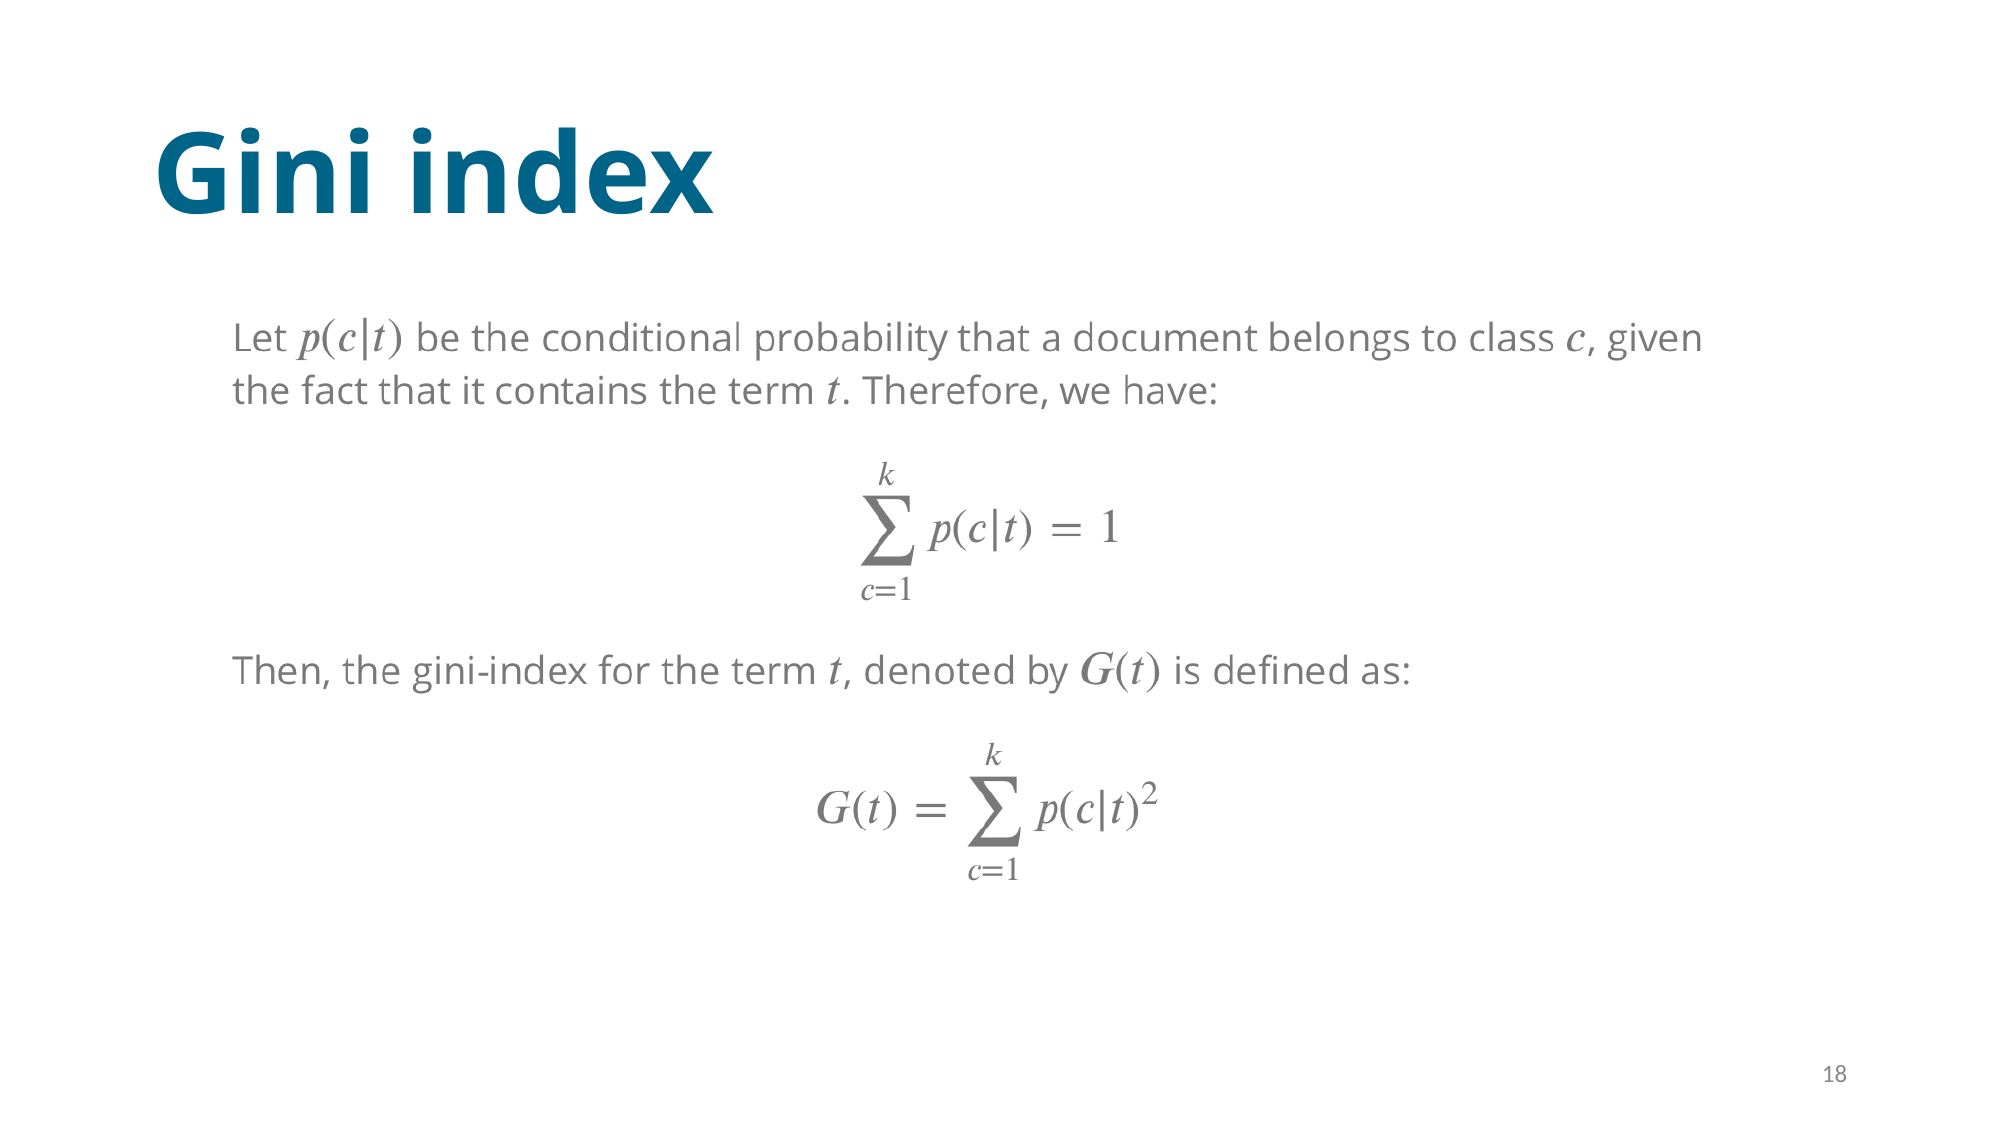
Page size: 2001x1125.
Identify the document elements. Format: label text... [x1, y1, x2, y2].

picture [206, 277, 1764, 939]
slide_number 18 [1412, 1042, 1863, 1103]
title Gini index [137, 59, 1863, 278]
